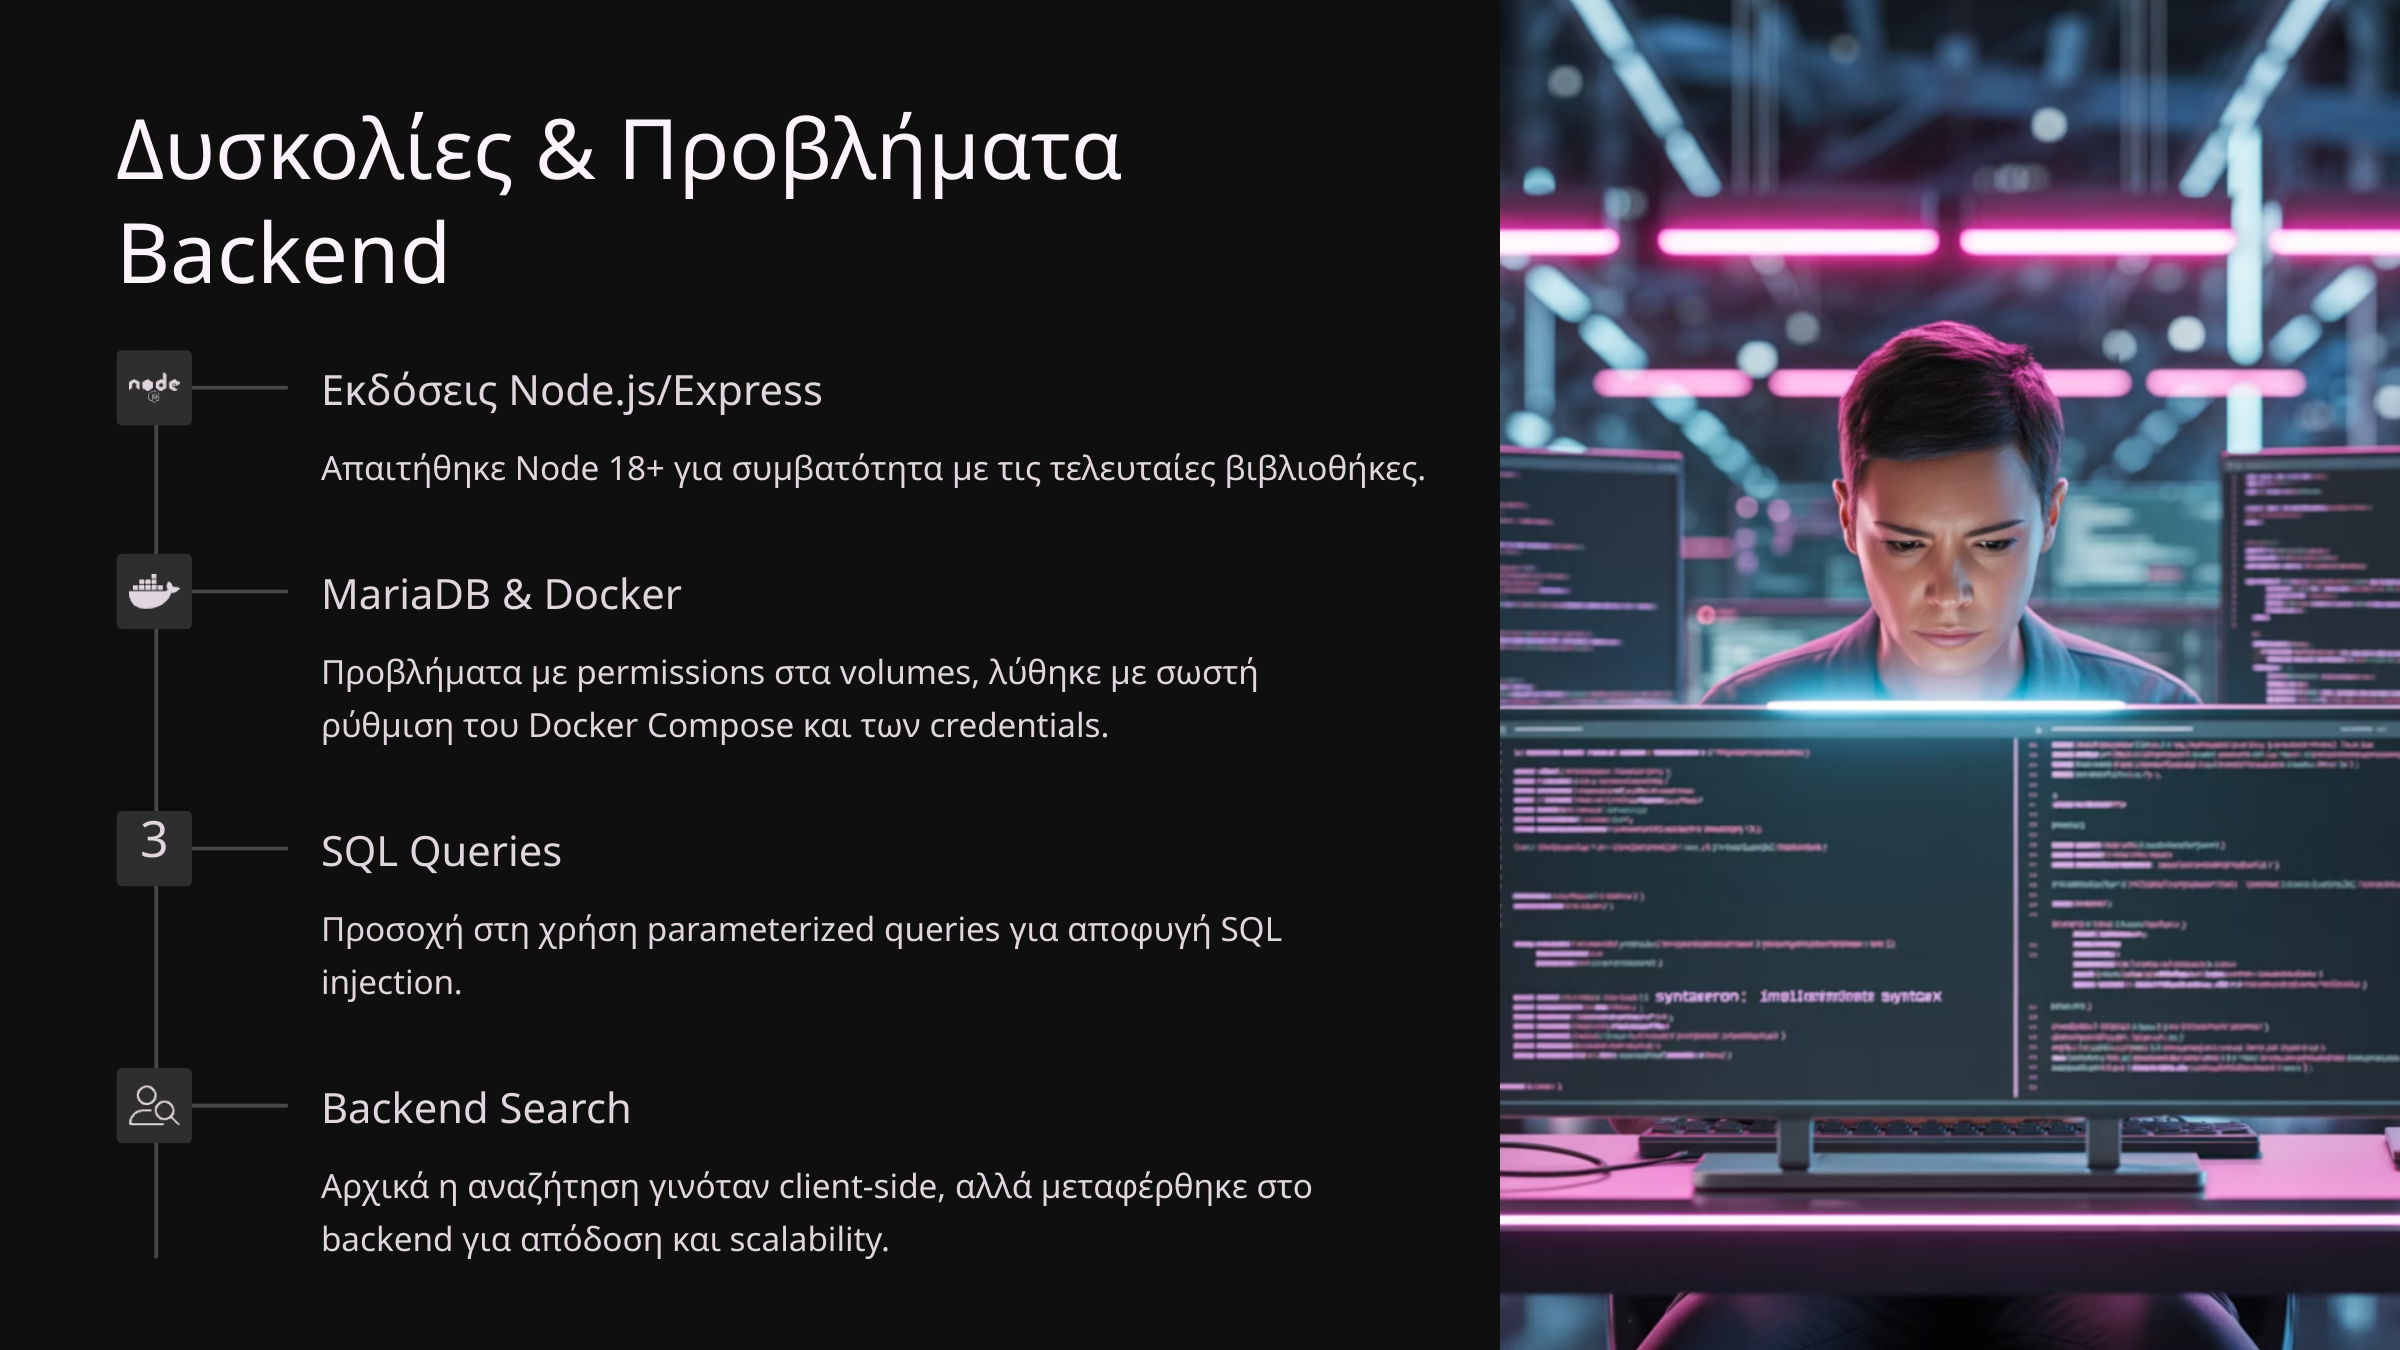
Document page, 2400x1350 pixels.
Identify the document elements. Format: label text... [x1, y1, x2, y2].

text_box Προβλήματα με permissions στα volumes, λύθηκε με σωστή ρύθμιση του Docker Compose και των credentials. [321, 637, 1384, 745]
text_box [116, 553, 192, 630]
text_box MariaDB & Docker [321, 565, 739, 618]
text_box [116, 1068, 192, 1144]
picture [1499, 0, 2400, 1350]
text_box [154, 630, 159, 811]
text_box [154, 426, 159, 553]
text_box [154, 887, 159, 1068]
text_box [192, 385, 289, 390]
text_box [116, 350, 192, 426]
text_box 3 [129, 817, 180, 880]
text_box [192, 1103, 289, 1108]
picture [129, 356, 180, 420]
text_box Εκδόσεις Node.js/Express [321, 361, 922, 414]
text_box Αρχικά η αναζήτηση γινόταν client-side, αλλά μεταφέρθηκε στο backend για απόδοση και scalability. [321, 1151, 1384, 1259]
text_box [116, 811, 192, 887]
picture [129, 560, 180, 623]
text_box [154, 1144, 159, 1259]
text_box SQL Queries [321, 822, 739, 875]
text_box [192, 846, 289, 851]
text_box Backend Search [321, 1079, 739, 1132]
picture [129, 1074, 180, 1137]
text_box Δυσκολίες & Προβλήματα Backend [116, 91, 1384, 301]
text_box Απαιτήθηκε Node 18+ για συμβατότητα με τις τελευταίες βιβλιοθήκες. [321, 433, 1384, 488]
text_box Προσοχή στη χρήση parameterized queries για αποφυγή SQL injection. [321, 894, 1384, 1002]
text_box [192, 589, 289, 594]
